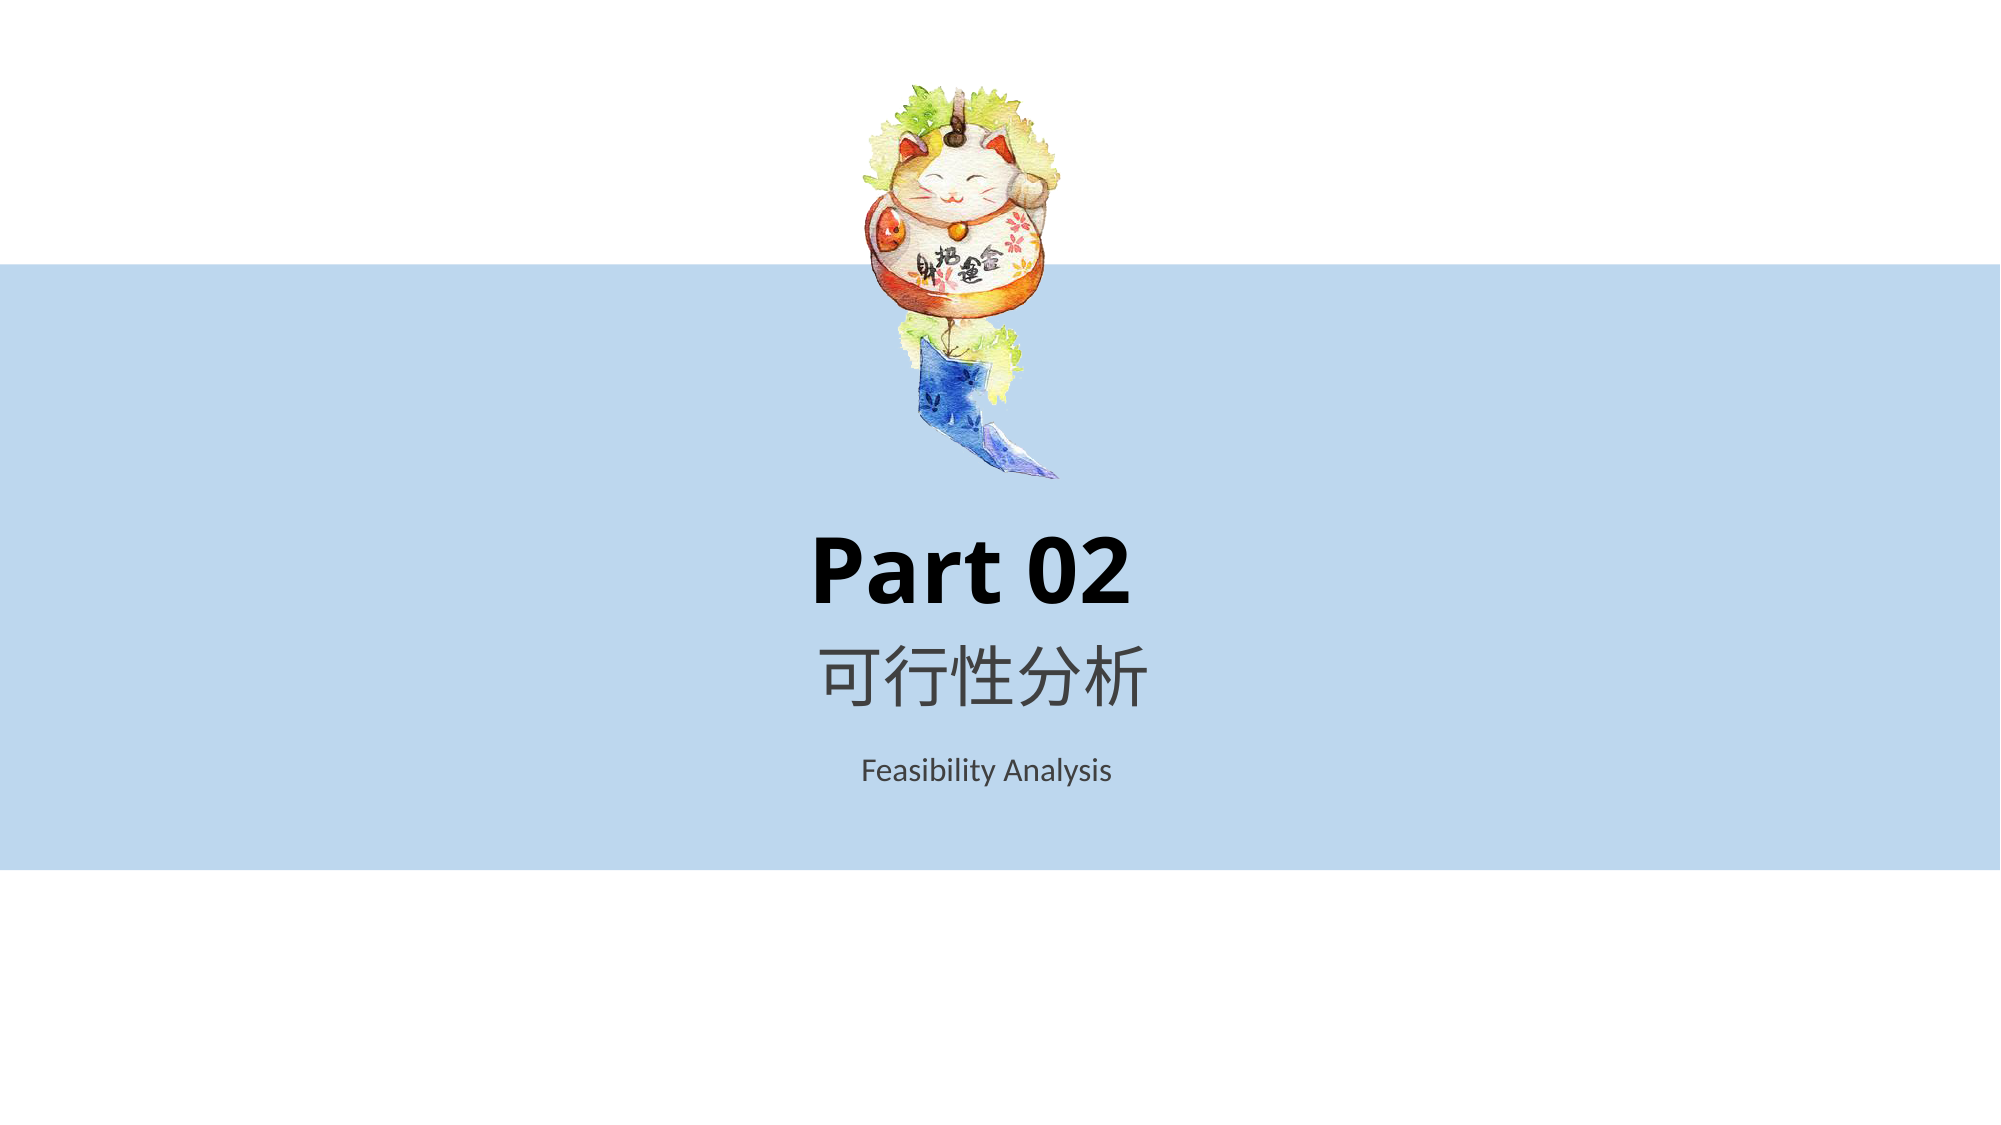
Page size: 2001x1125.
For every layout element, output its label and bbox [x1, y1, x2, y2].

text_box [0, 263, 2000, 871]
text_box [574, 504, 1392, 804]
picture [855, 76, 1069, 487]
